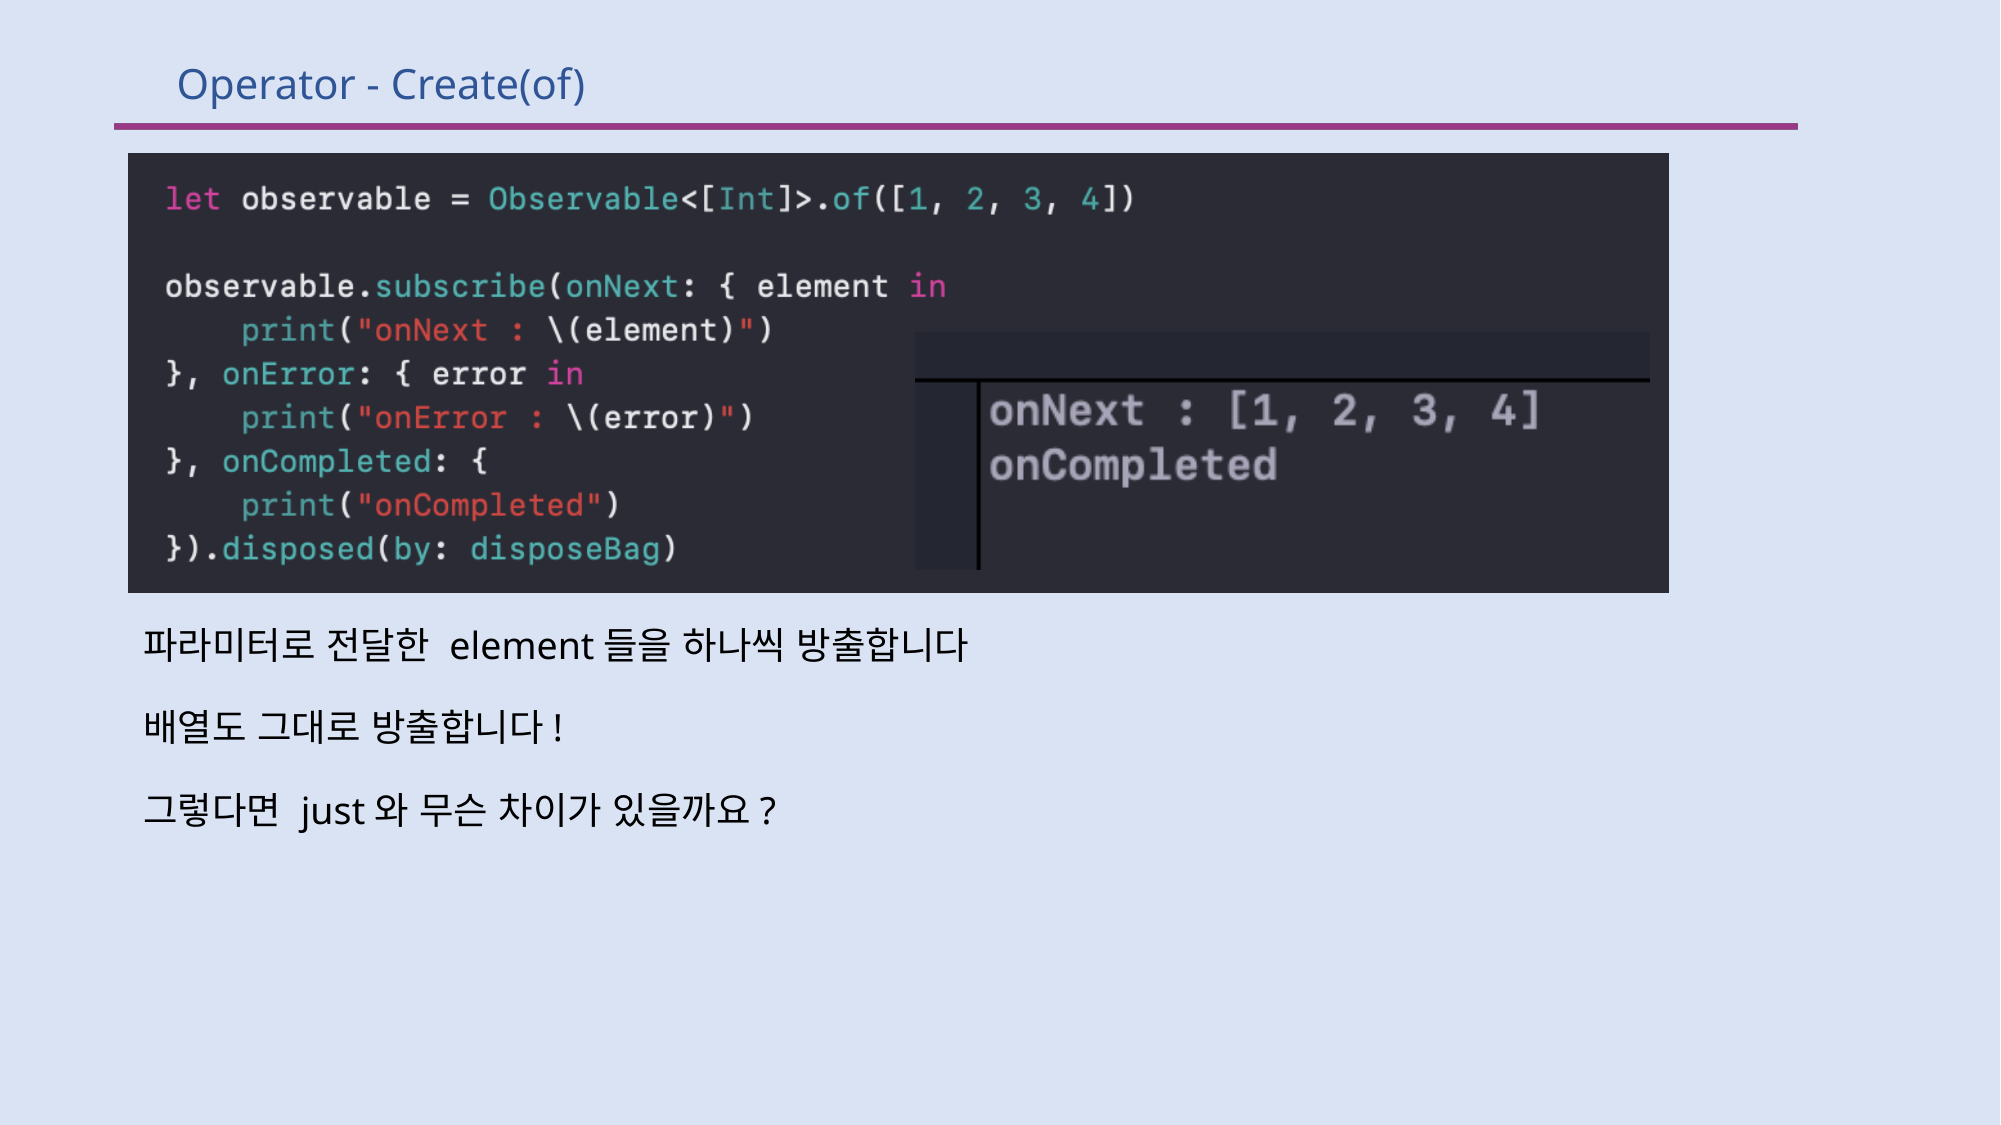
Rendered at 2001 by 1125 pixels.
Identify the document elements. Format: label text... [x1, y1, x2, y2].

text_box 파라미터로 전달한 element들을 하나씩 방출합니다 [128, 614, 1348, 675]
text_box 그렇다면 just와 무슨 차이가 있을까요? [128, 779, 1348, 840]
text_box 배열도 그대로 방출합니다! [128, 697, 1348, 757]
picture [128, 153, 1669, 594]
picture [112, 121, 1800, 132]
text_box Operator - Create(of) [161, 50, 601, 115]
